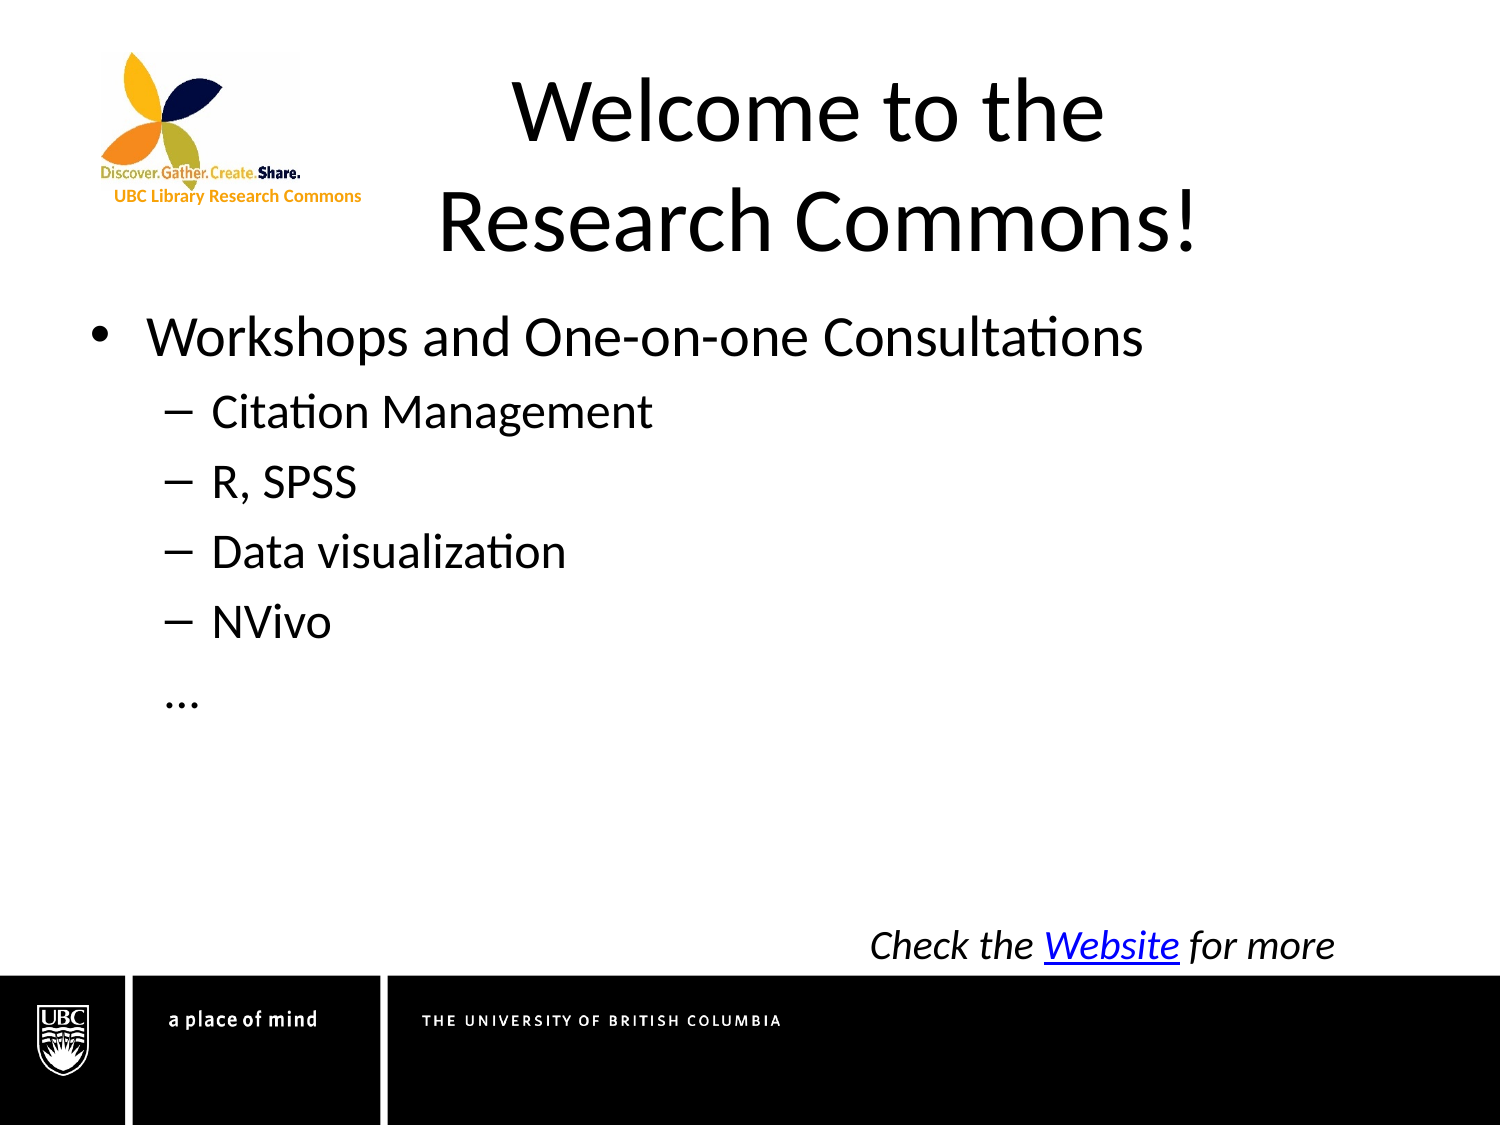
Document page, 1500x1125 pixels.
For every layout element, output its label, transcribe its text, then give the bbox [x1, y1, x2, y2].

picture [101, 52, 144, 191]
title Welcome to the Research Commons! [144, 42, 1495, 231]
picture [169, 1010, 316, 1030]
picture [37, 1005, 89, 1076]
text_box Check the Website for more [855, 910, 1351, 976]
picture [422, 1015, 780, 1026]
list Workshops and One-on-one Consultations Citation Management R, SPSS Data visualization NVivo … [75, 290, 1425, 835]
